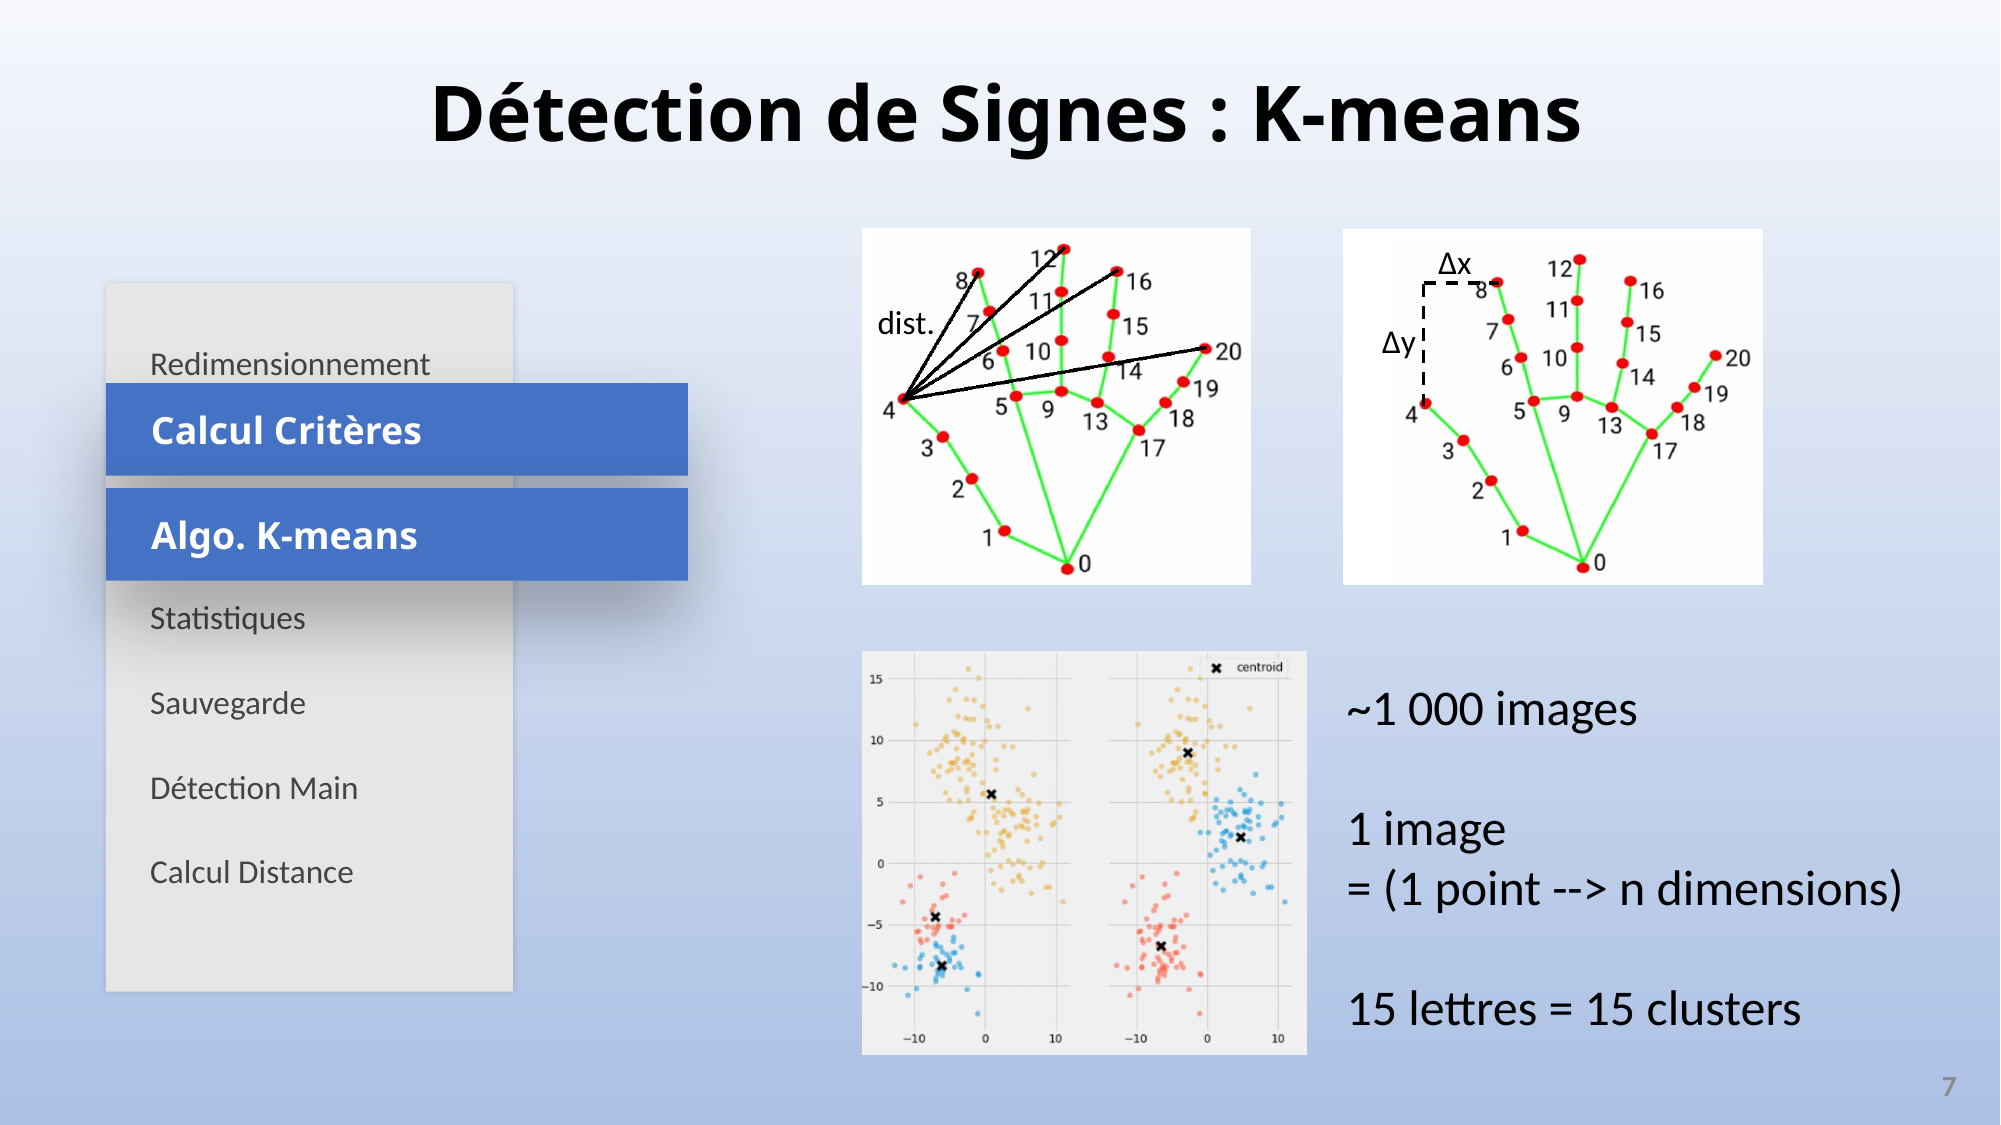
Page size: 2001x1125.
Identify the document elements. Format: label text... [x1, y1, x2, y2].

picture [862, 651, 1307, 1055]
picture [1343, 229, 1763, 585]
title Détection de Signes : K-means [383, 38, 1631, 195]
text_box ~1 000 images 1 image = (1 point --> n dimensions) 15 lettres = 15 clusters [1331, 667, 1972, 1043]
text_box Calcul Critères [105, 382, 689, 477]
text_box Sauvegarde [150, 670, 417, 721]
text_box [105, 282, 514, 382]
text_box Redimensionnement [150, 330, 475, 376]
text_box Détection Main [150, 753, 417, 806]
picture [862, 228, 1251, 585]
text_box Algo. K-means [105, 487, 689, 582]
text_box Calcul Distance [150, 838, 417, 891]
slide_number 7 [1521, 1054, 1972, 1115]
text_box [105, 658, 514, 993]
